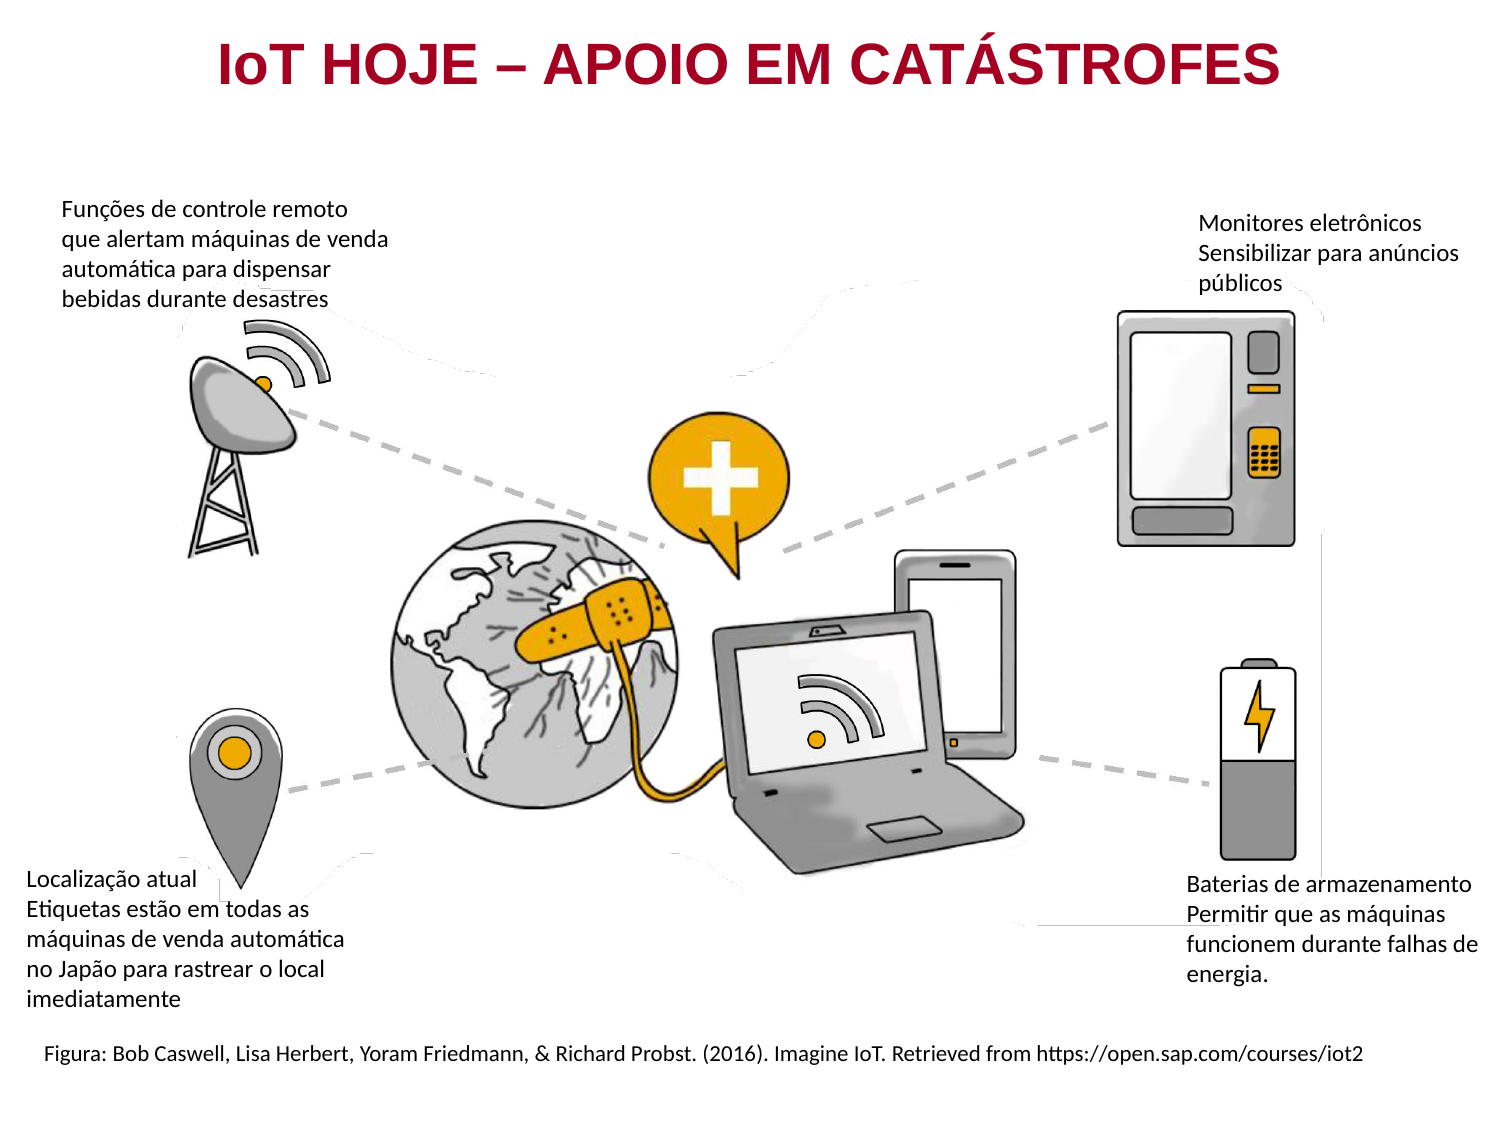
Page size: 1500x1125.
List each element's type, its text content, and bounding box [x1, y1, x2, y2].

text_box Baterias de armazenamento Permitir que as máquinas funcionem durante falhas de energia. [1171, 859, 1500, 995]
picture [175, 279, 1325, 926]
text_box IoT HOJE – APOIO EM CATÁSTROFES [203, 19, 1297, 105]
text_box Funções de controle remoto que alertam máquinas de venda automática para dispensar bebidas durante desastres [46, 184, 411, 320]
text_box Monitores eletrônicos Sensibilizar para anúncios públicos [1183, 199, 1477, 304]
text_box Localização atual Etiquetas estão em todas as máquinas de venda automática no Japão para rastrear o local imediatamente [11, 855, 375, 1020]
text_box Figura: Bob Caswell, Lisa Herbert, Yoram Friedmann, & Richard Probst. (2016). Imagine IoT. Retrieved from https://open.sap.com/courses/iot2 [29, 1031, 1477, 1074]
